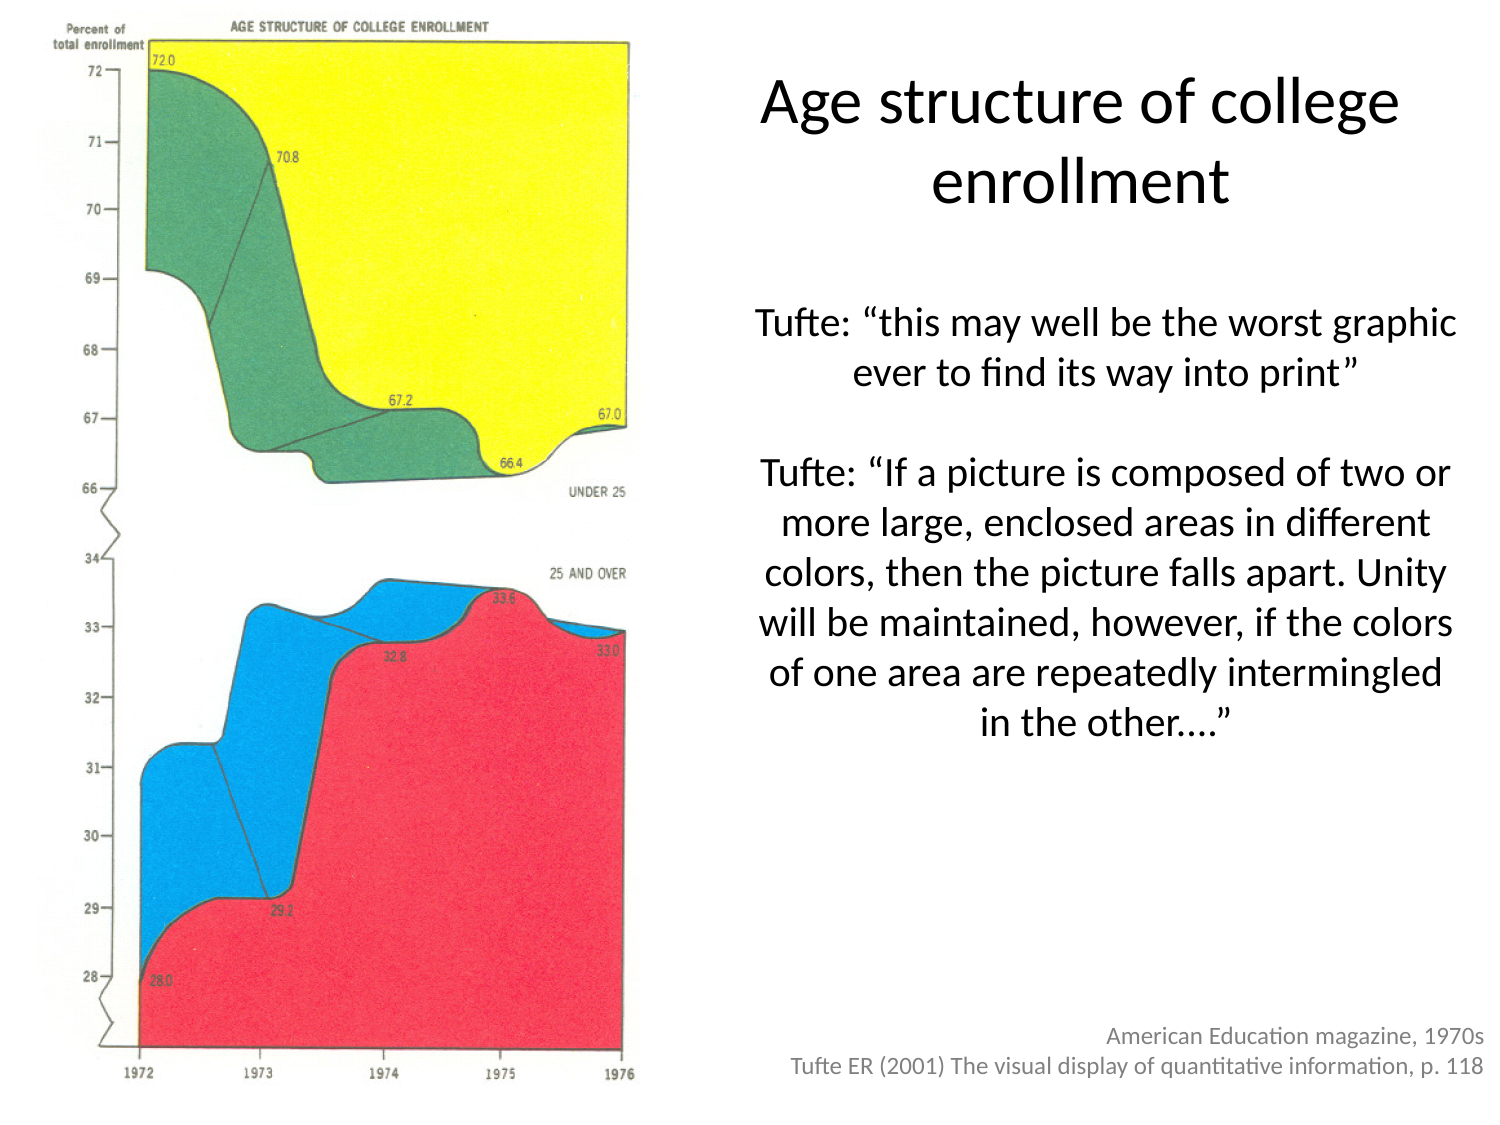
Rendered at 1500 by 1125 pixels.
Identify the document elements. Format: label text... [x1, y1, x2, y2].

text_box American Education magazine, 1970s Tufte ER (2001) The visual display of quantitative information, p. 118 [699, 1012, 1500, 1088]
text_box Age structure of college enrollment [725, 49, 1438, 225]
picture [37, 0, 642, 1088]
text_box Tufte: “this may well be the worst graphic ever to find its way into print” Tufte: “If a picture is composed of two or more large, enclosed areas in different colors, then the picture falls apart. Unity will be maintained, however, if the colors of one area are repeatedly intermingled in the other....” [737, 287, 1475, 753]
